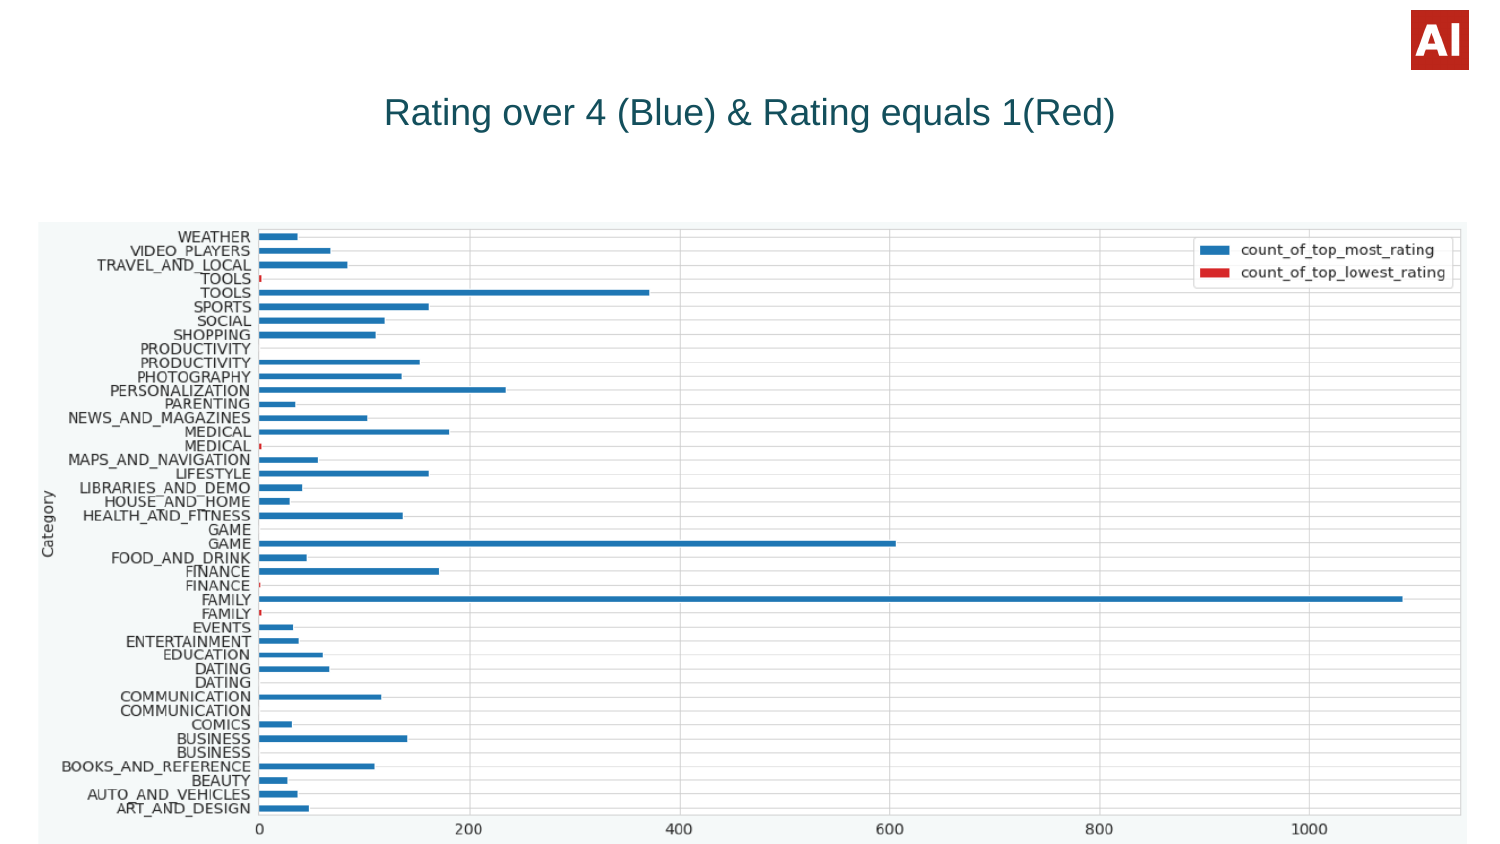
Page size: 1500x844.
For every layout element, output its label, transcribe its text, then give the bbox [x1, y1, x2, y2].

picture [38, 221, 1468, 844]
title Rating over 4 (Blue) & Rating equals 1(Red) [51, 72, 1449, 167]
picture [1411, 10, 1469, 70]
